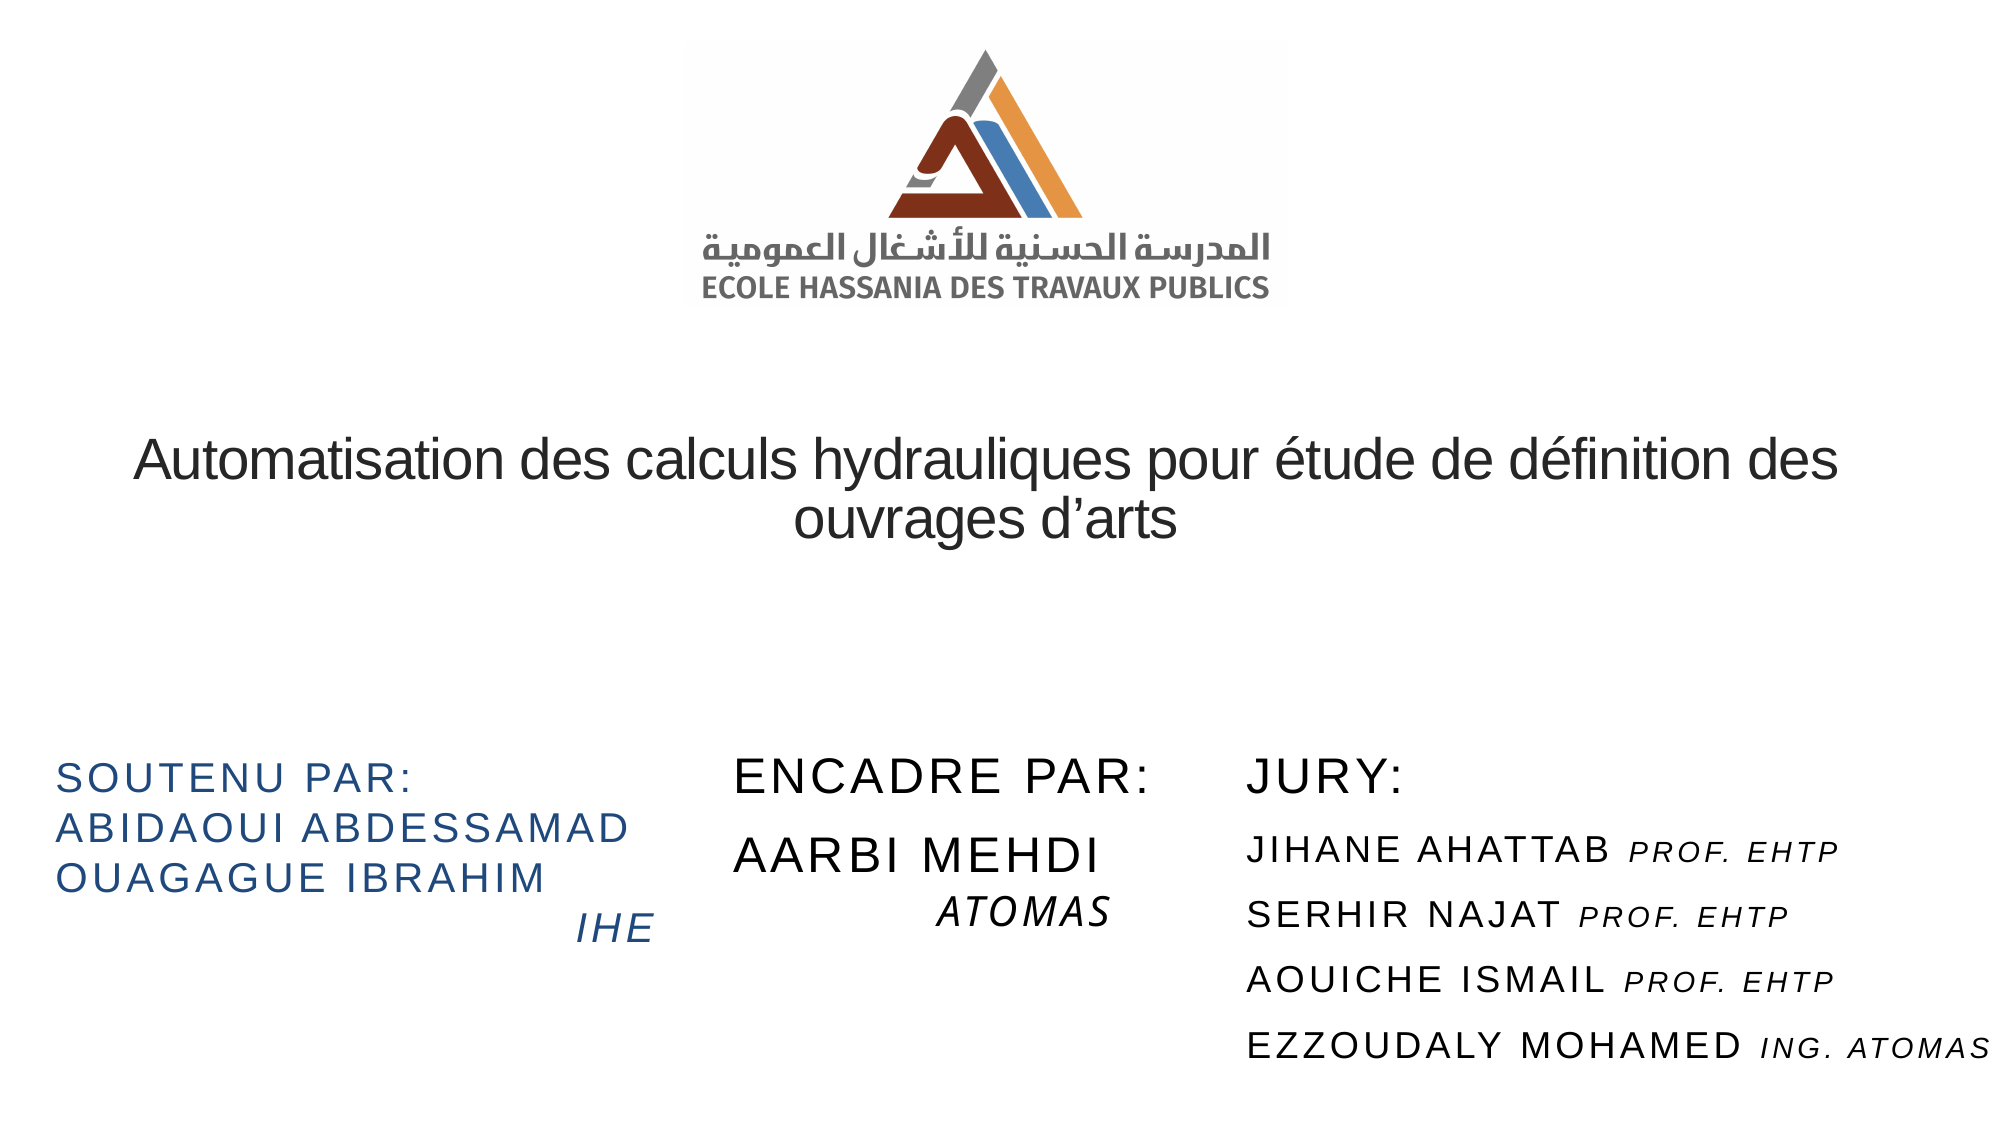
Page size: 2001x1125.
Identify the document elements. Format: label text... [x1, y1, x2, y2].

subtitle Soutenu par: Abidaoui Abdessamad Ouagague Ibrahim IHE [40, 743, 669, 1015]
title Automatisation des calculs hydrauliques pour étude de définition des ouvrages d’arts [12, 385, 1960, 558]
picture [684, 41, 1288, 308]
text_box Encadre par: Aarbi Mehdi ATOMAS [718, 743, 1182, 1015]
text_box Jury: JihaNE AHATTAB prof. EHTP SERhir Najat Prof. EHTP Aouiche ismail Prof. EHTP Ezzoudaly mohamed ING. ATOMAS [1231, 743, 2000, 1112]
